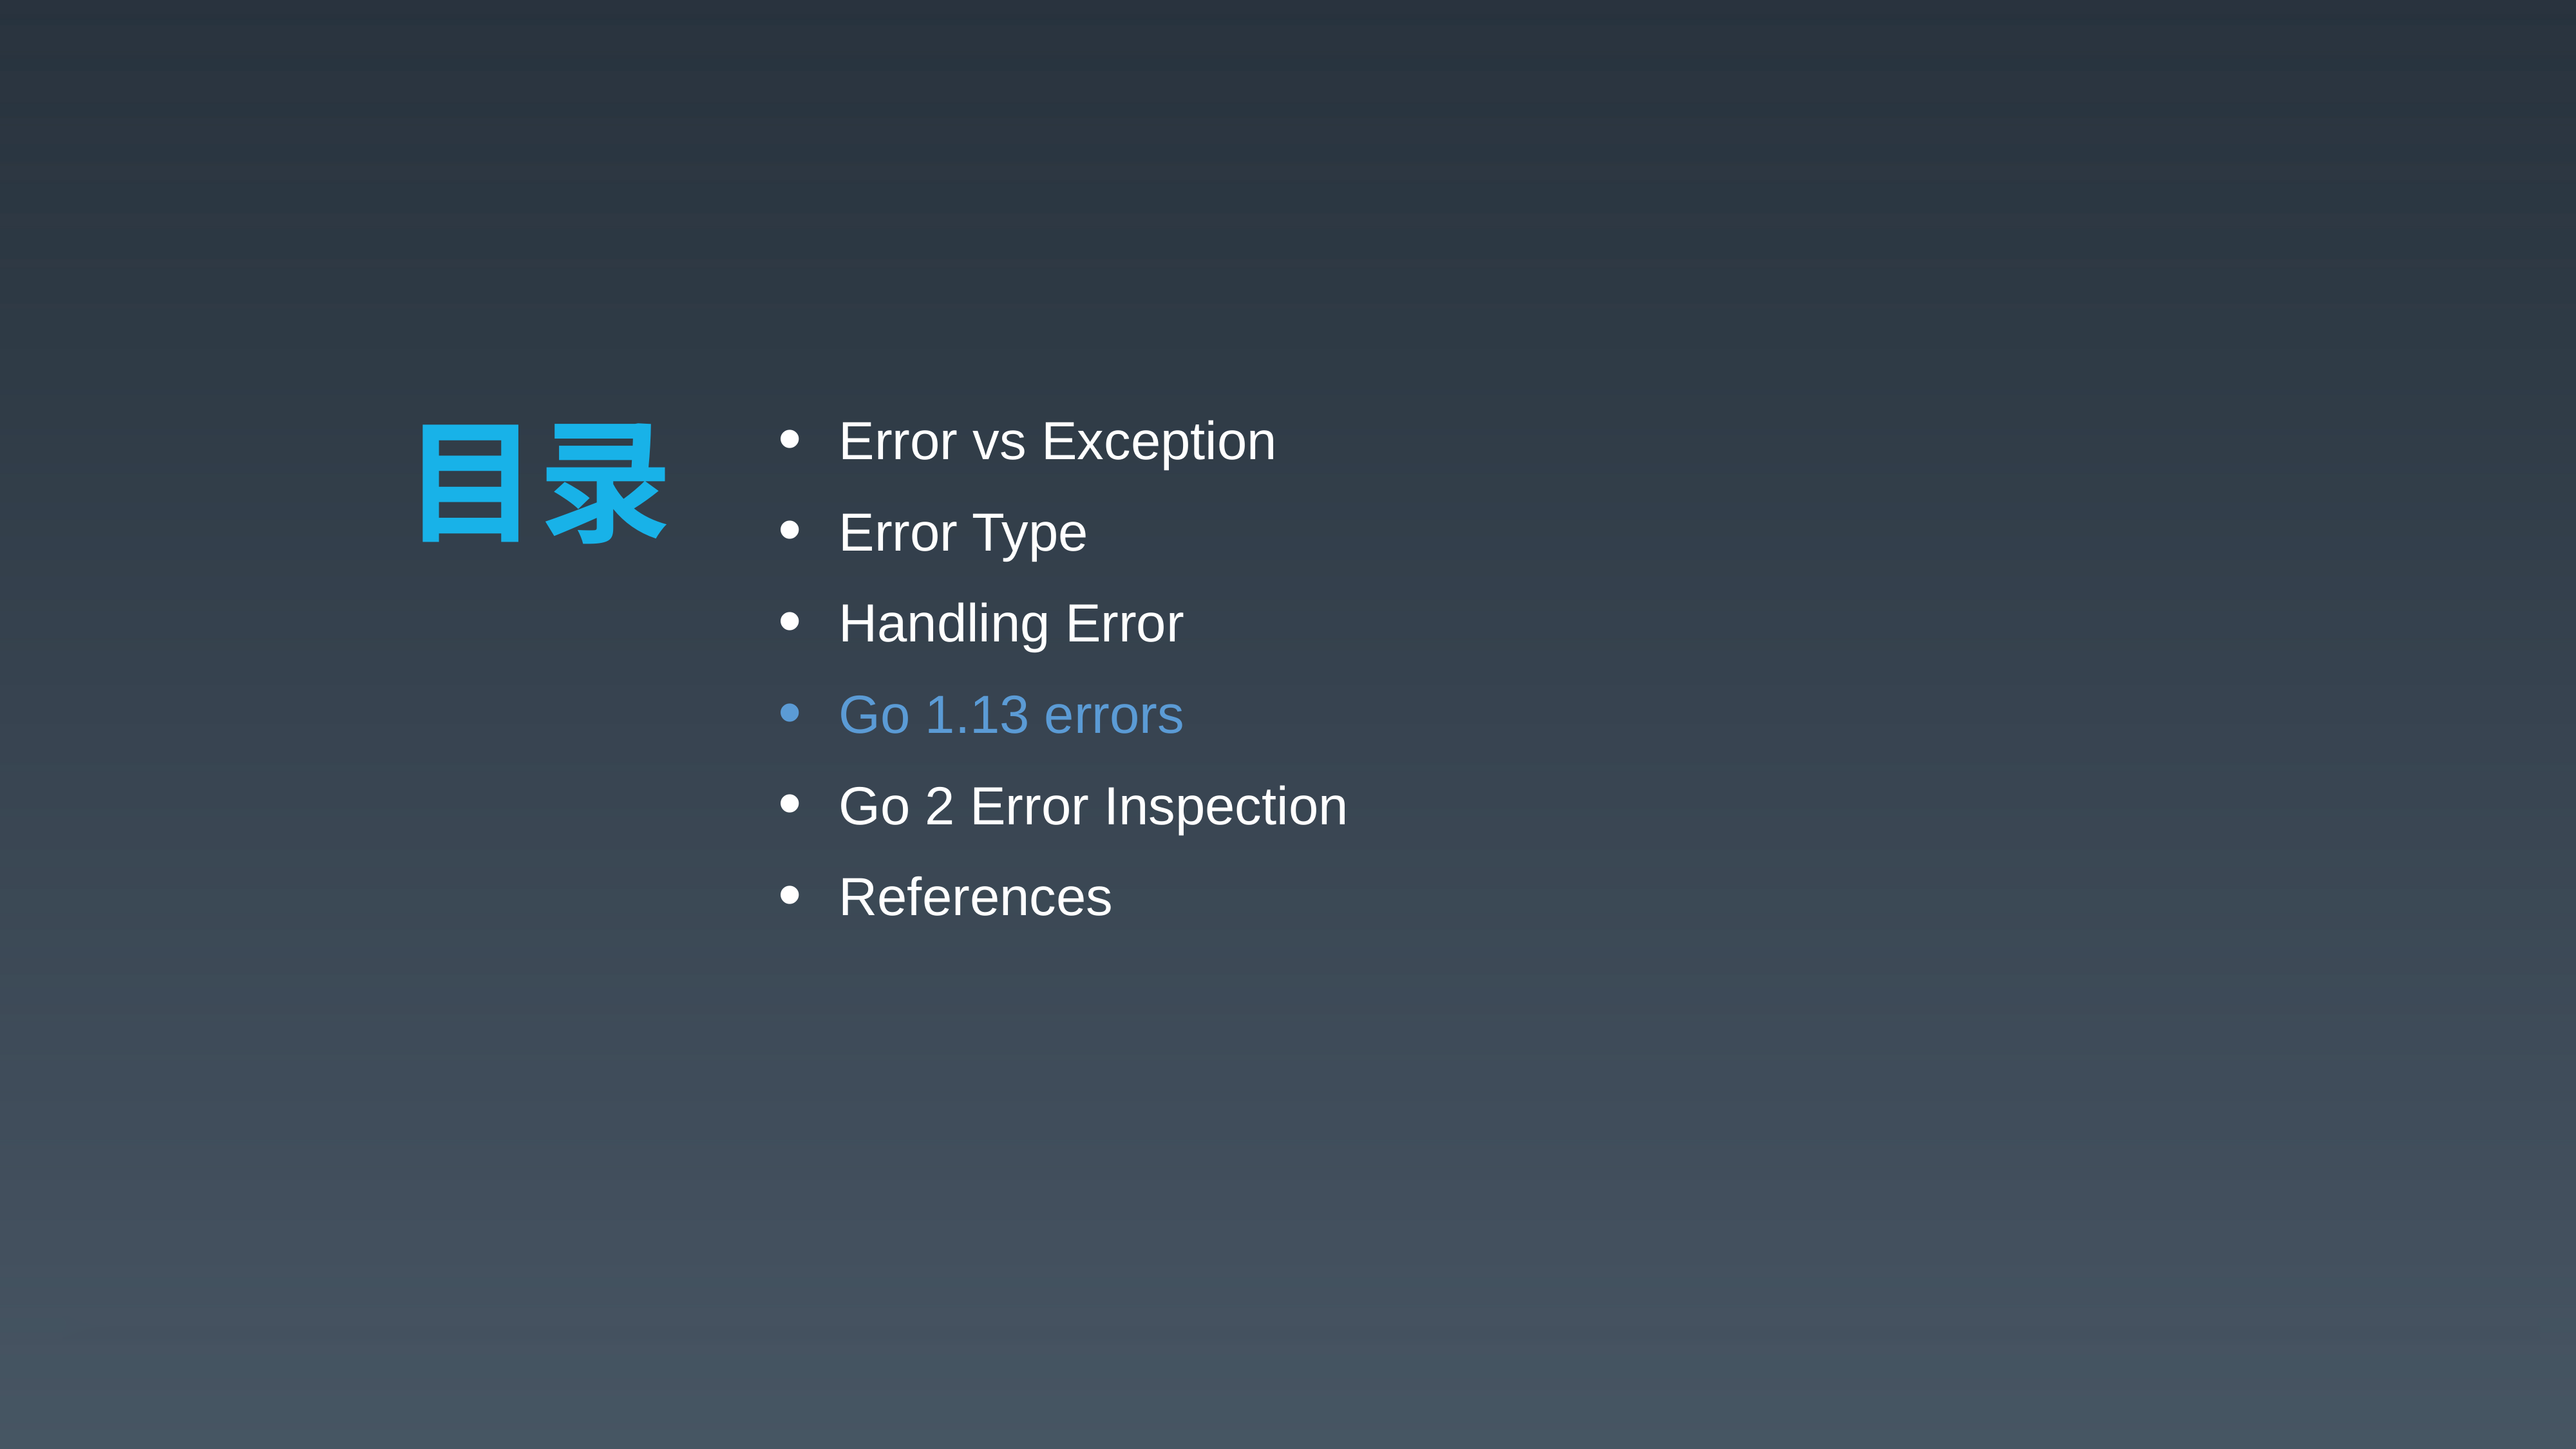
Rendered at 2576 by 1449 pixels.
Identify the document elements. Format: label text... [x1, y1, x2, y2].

picture [0, 0, 2576, 1449]
list Error vs Exception Error Type Handling Error Go 1.13 errors Go 2 Error Inspection References [773, 400, 2320, 1224]
